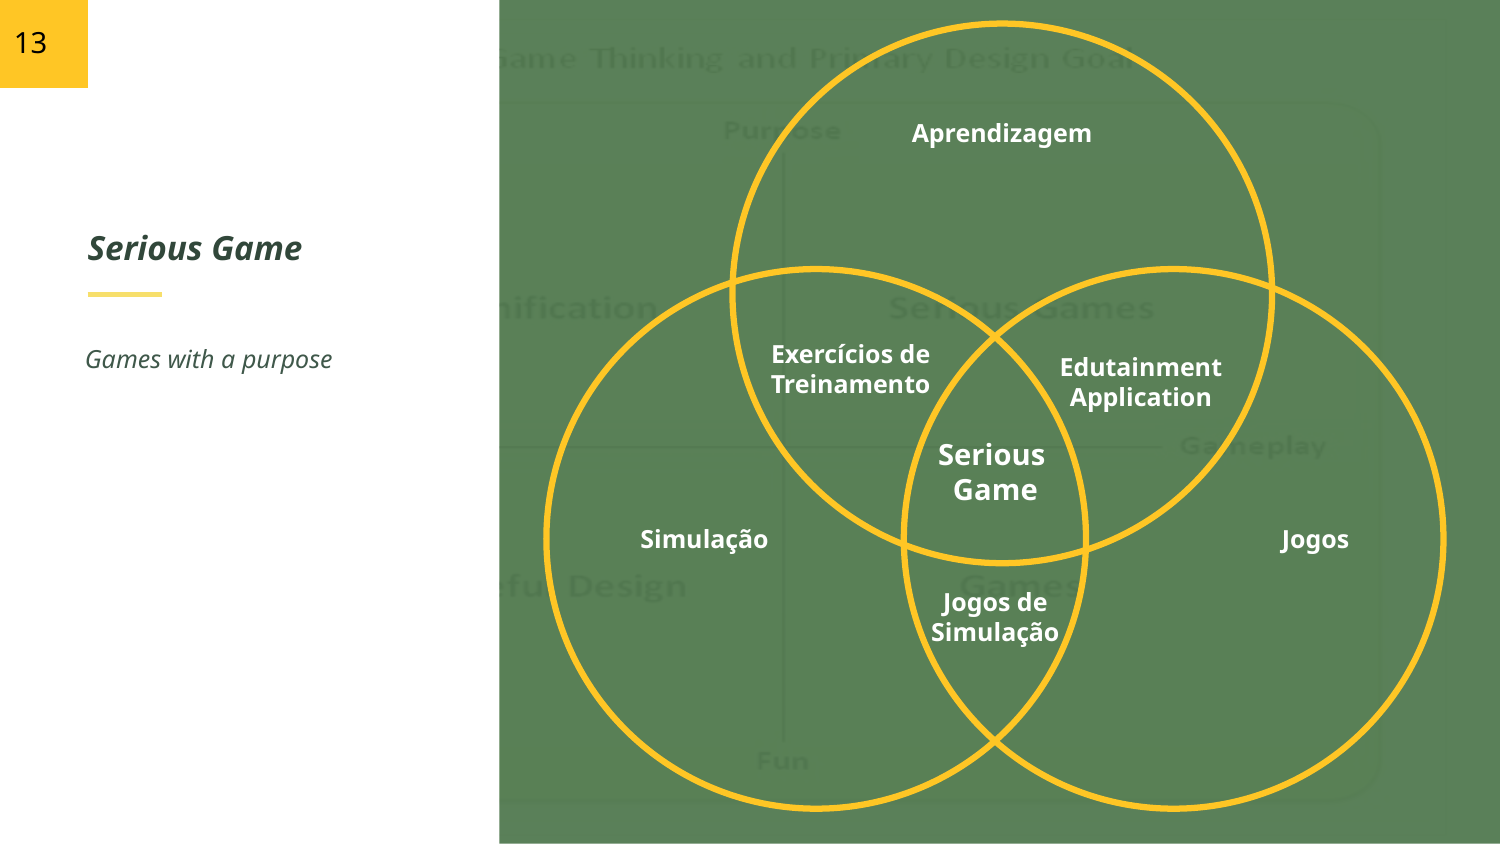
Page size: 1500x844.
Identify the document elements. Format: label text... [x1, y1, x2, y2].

text_box Jogos de Simulação [905, 585, 1085, 662]
text_box Aprendizagem [760, 414, 933, 545]
text_box Simulação [546, 282, 994, 809]
text_box Aprendizagem [732, 23, 1273, 365]
title Serious Game [72, 171, 425, 283]
text_box Exercícios de Treinamento [735, 314, 966, 414]
slide_number 13 [0, 0, 89, 88]
text_box Games with a purpose [69, 328, 427, 427]
text_box Jogos [903, 269, 1444, 809]
text_box Edutainment Application [1026, 328, 1256, 427]
text_box Serious Game [905, 422, 1085, 522]
